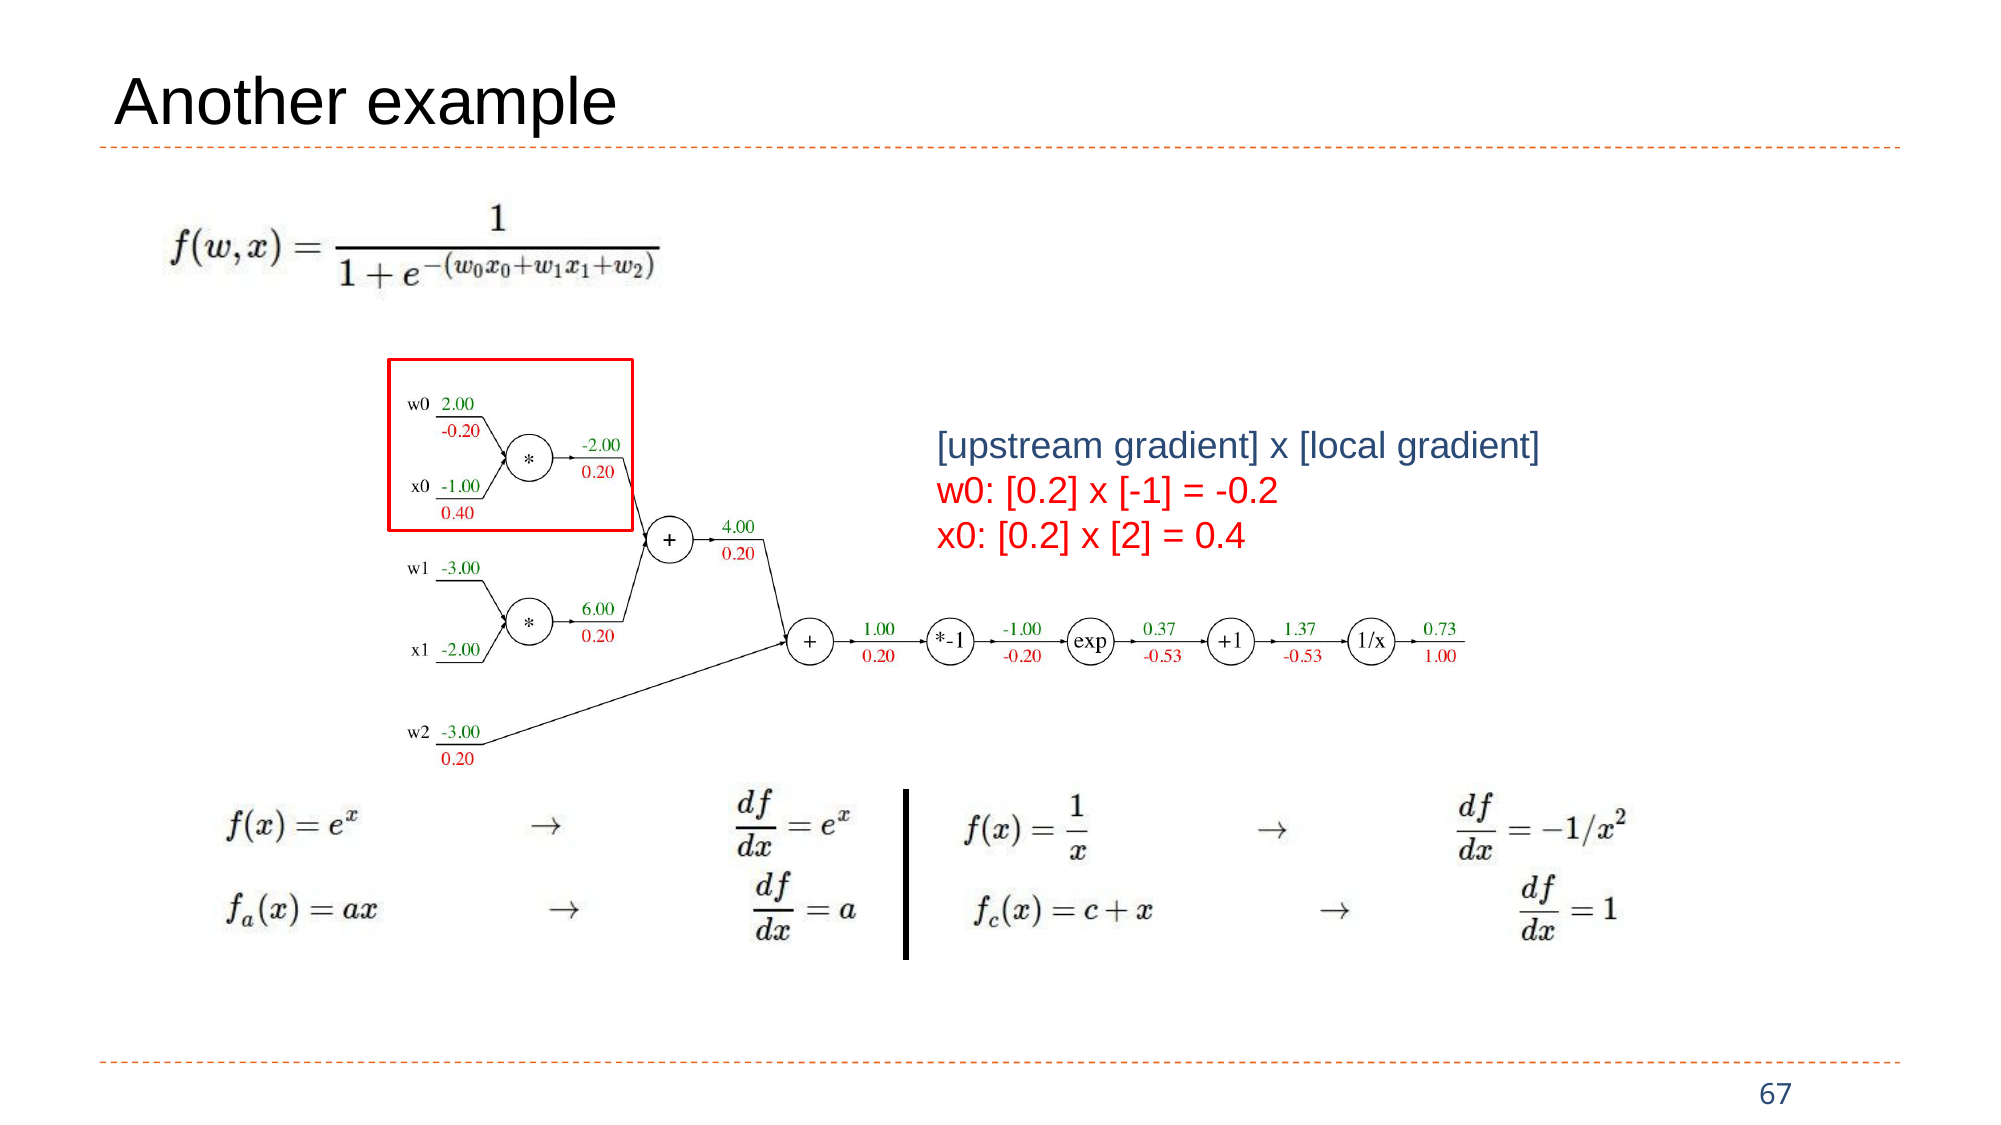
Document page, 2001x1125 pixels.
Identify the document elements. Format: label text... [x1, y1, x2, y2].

picture [953, 782, 1635, 947]
text_box [upstream gradient] x [local gradient] w0: [0.2] x [-1] = -0.2 x0: [0.2] x [2] = 0.4 [1472, 418, 1546, 556]
picture [212, 782, 857, 947]
title Another example [99, 24, 1900, 146]
picture [162, 187, 663, 301]
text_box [387, 357, 1467, 768]
